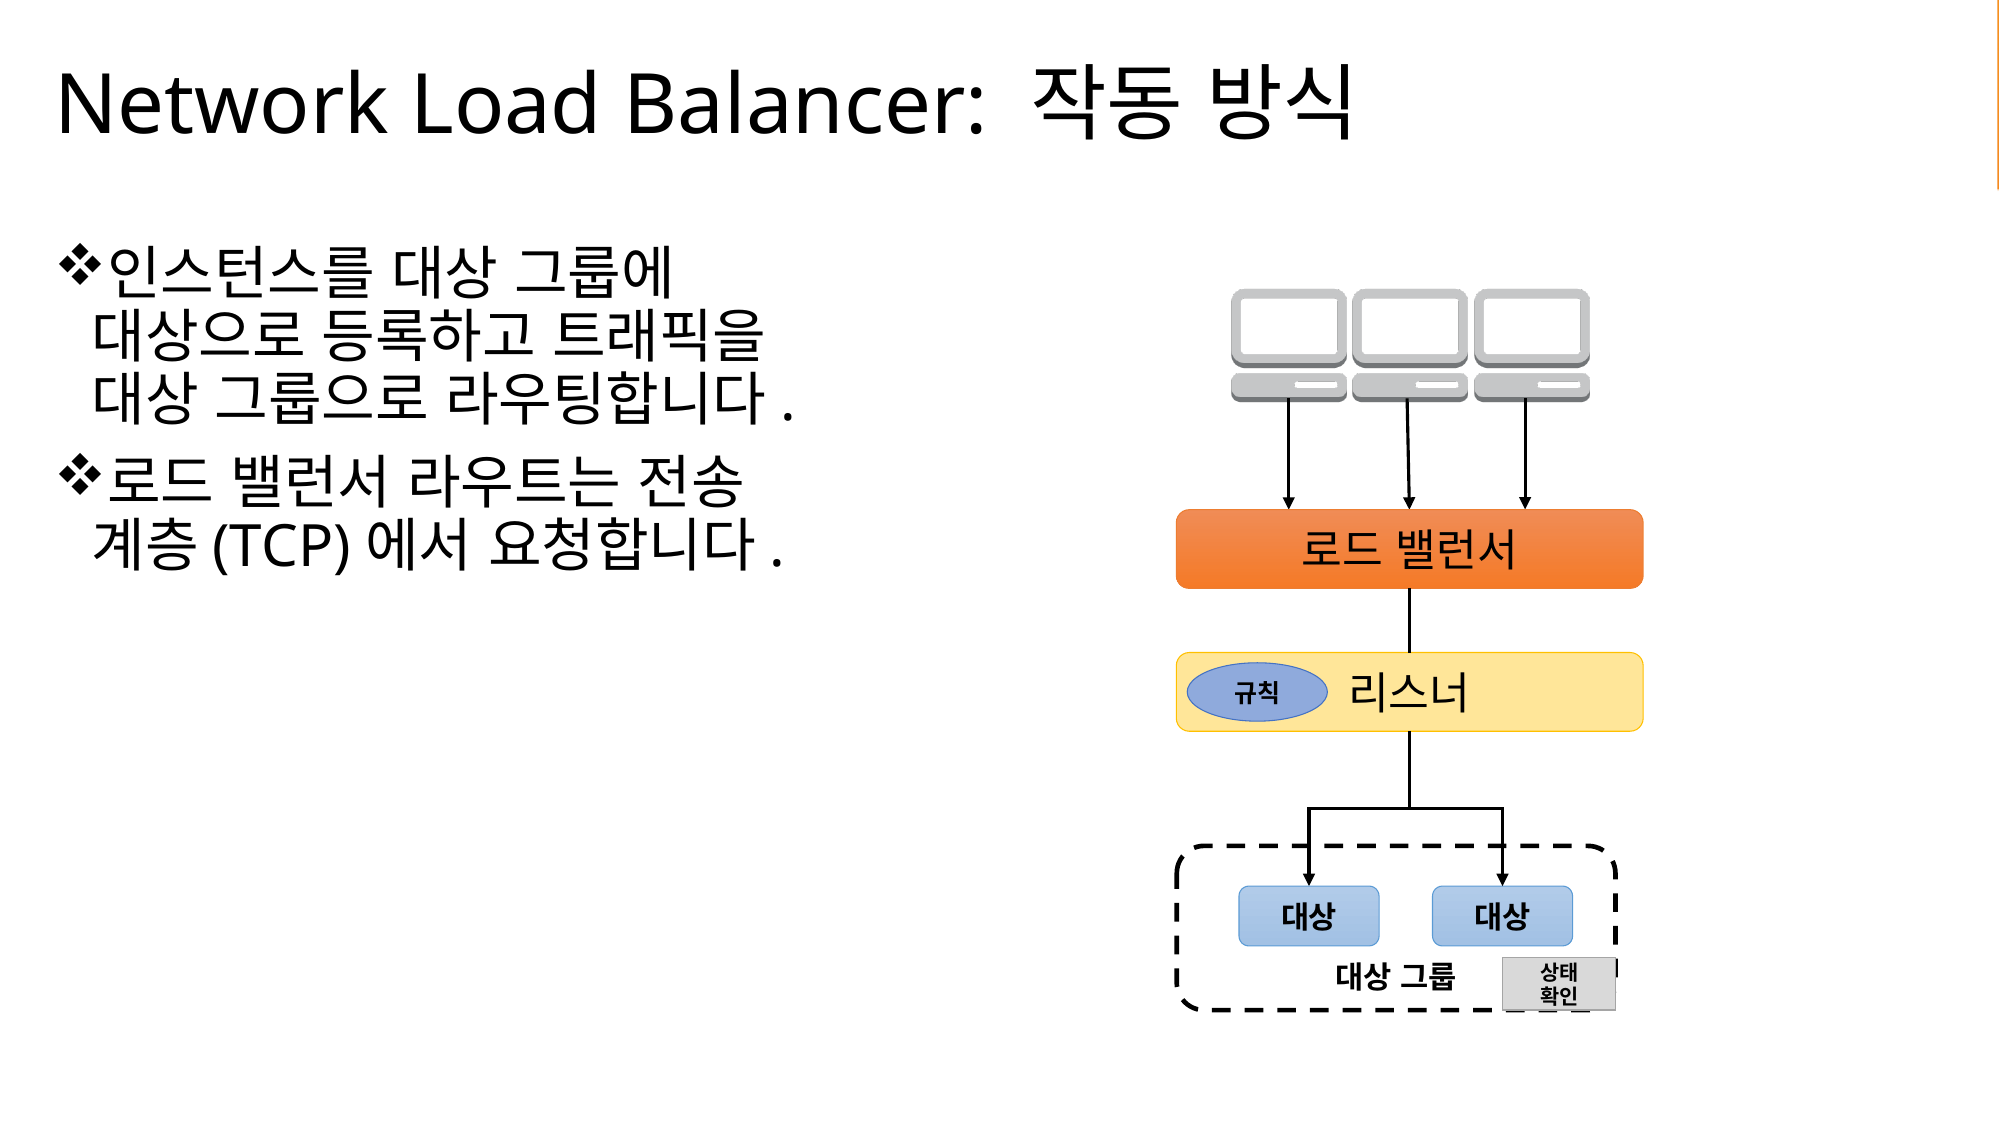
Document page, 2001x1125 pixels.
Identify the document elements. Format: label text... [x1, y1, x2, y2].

list 인스턴스를 대상 그룹에 대상으로 등록하고 트래픽을 대상 그룹으로 라우팅합니다. 로드 밸런서 라우트는 전송 계층(TCP)에서 요청합니다. [39, 236, 872, 1043]
title Network Load Balancer: 작동 방식 [39, 43, 1863, 172]
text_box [1176, 269, 1644, 1011]
